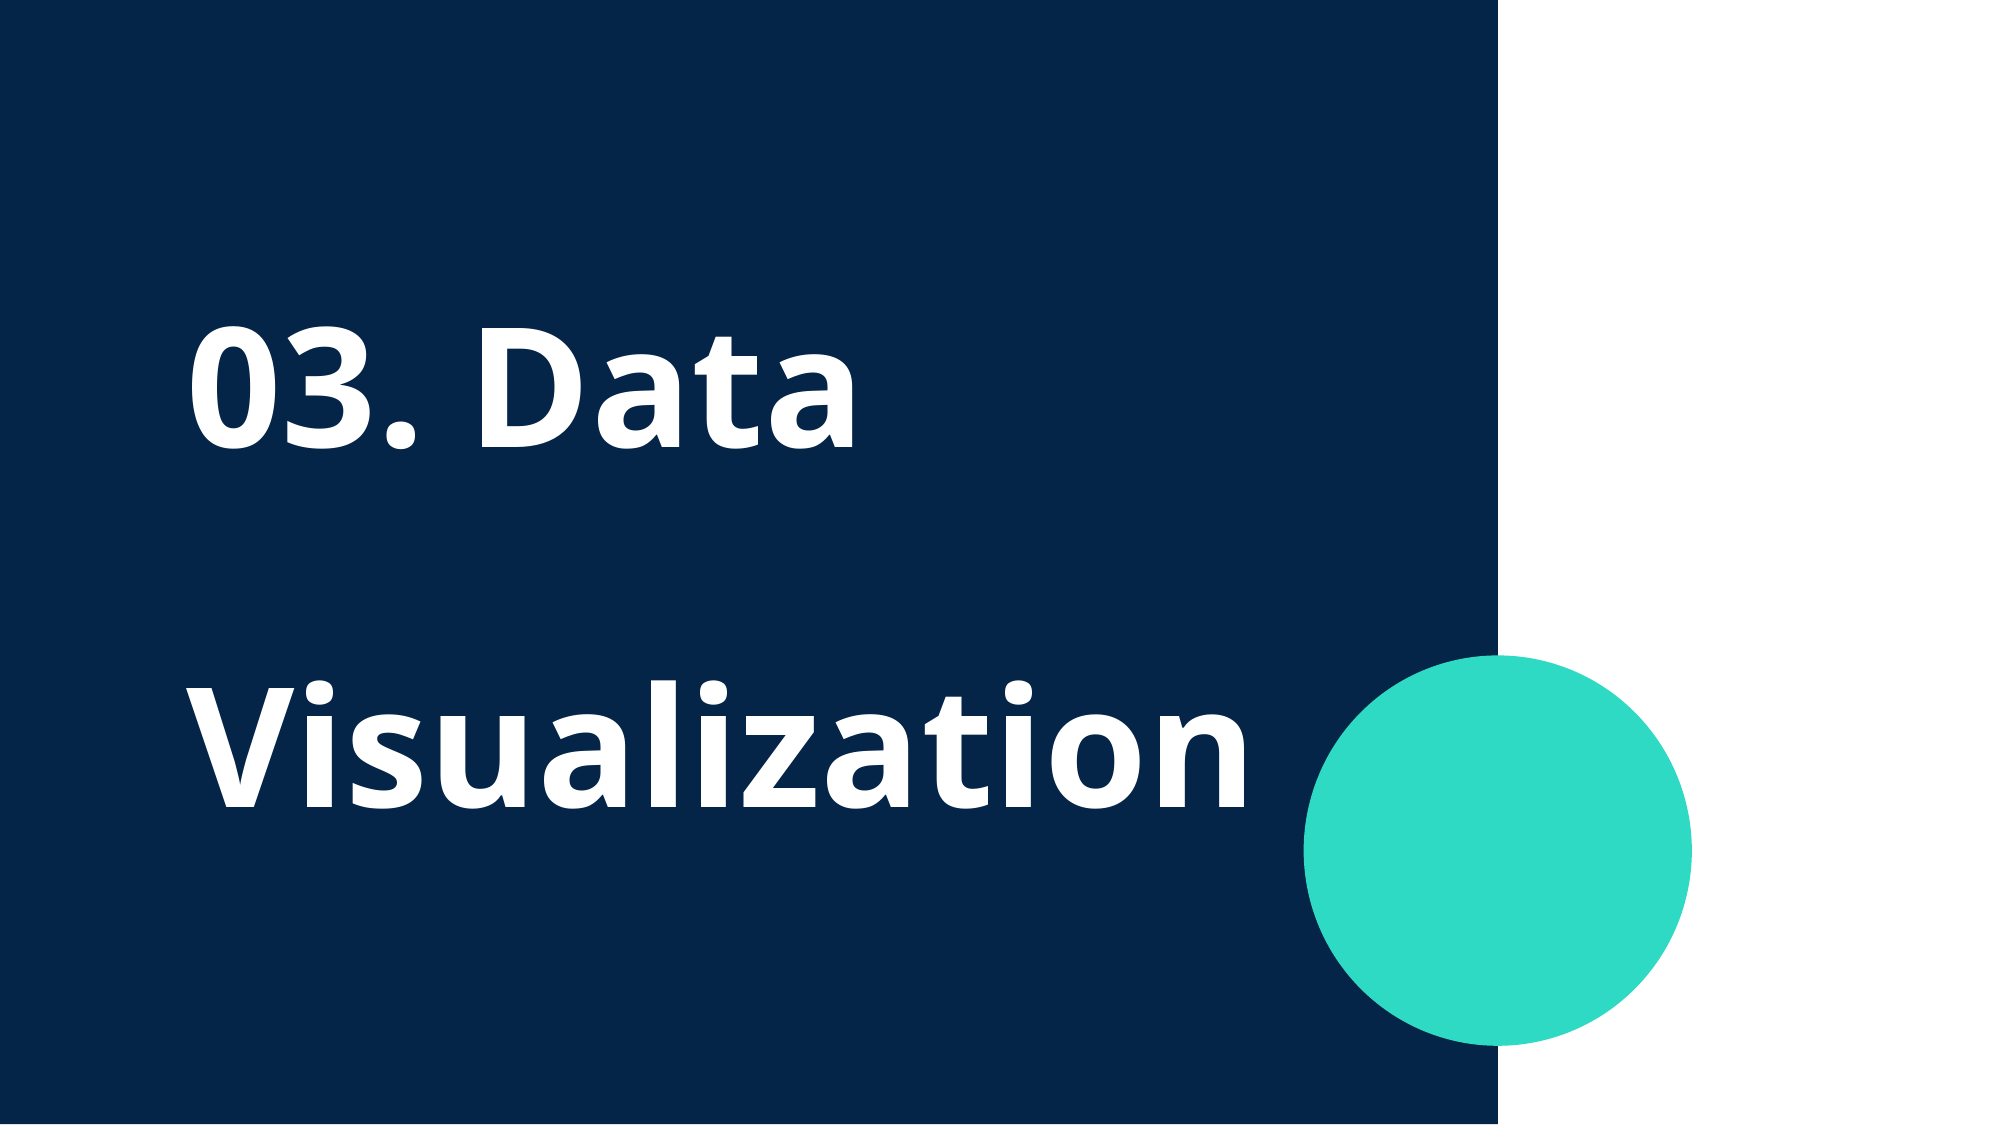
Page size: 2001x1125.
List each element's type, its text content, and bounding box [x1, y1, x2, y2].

text_box 03. Data Visualization [171, 296, 1348, 502]
